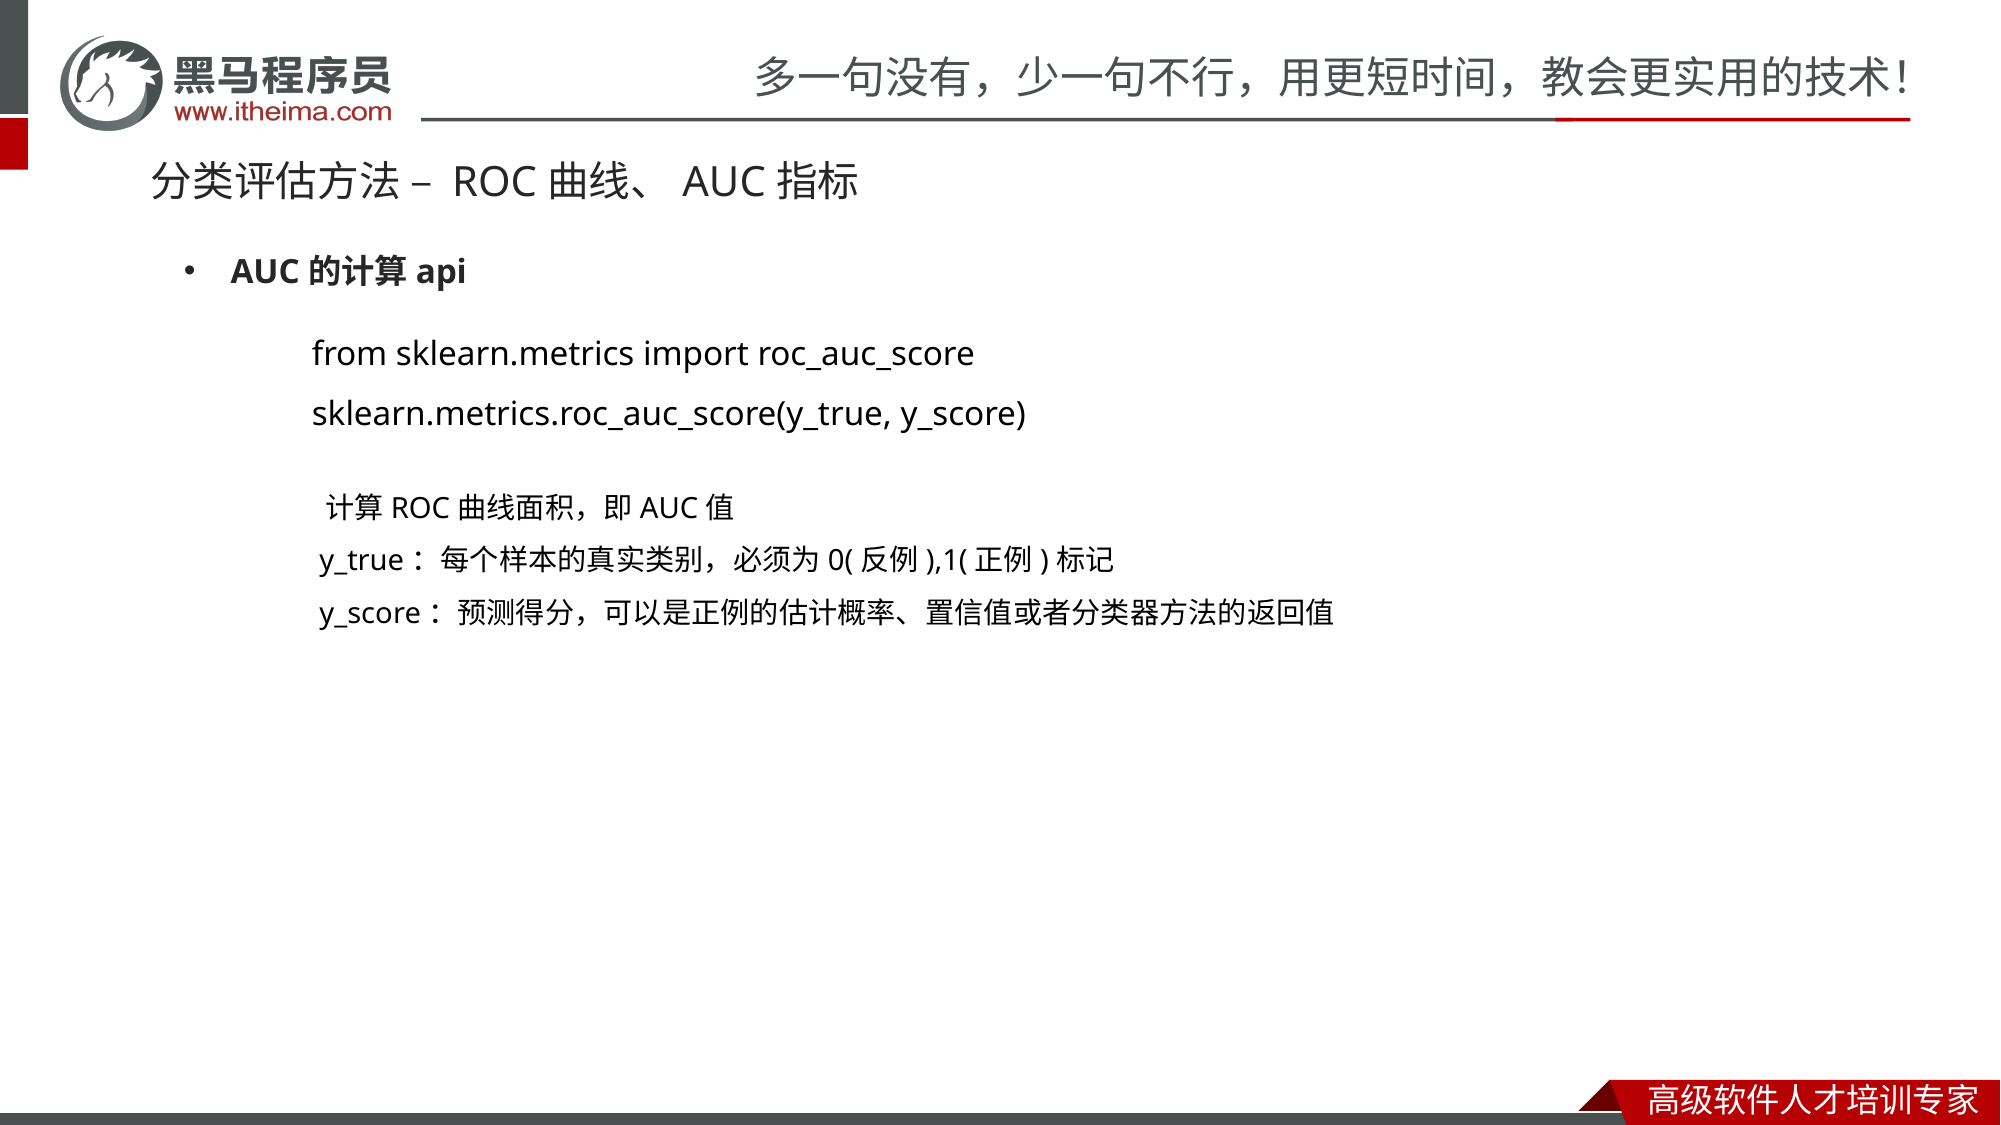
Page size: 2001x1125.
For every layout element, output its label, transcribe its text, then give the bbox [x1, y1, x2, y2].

text_box from sklearn.metrics import roc_auc_score sklearn.metrics.roc_auc_score(y_true, y_score) [297, 304, 1703, 440]
title 分类评估方法 – ROC曲线、AUC指标 [116, 137, 1177, 223]
text_box 计算ROC曲线面积，即AUC值 y_true：每个样本的真实类别，必须为0(反例),1(正例)标记 y_score：预测得分，可以是正例的估计概率、置信值或者分类器方法的返回值 [297, 464, 1411, 637]
picture [14, 0, 453, 179]
text_box AUC的计算api [169, 222, 843, 305]
